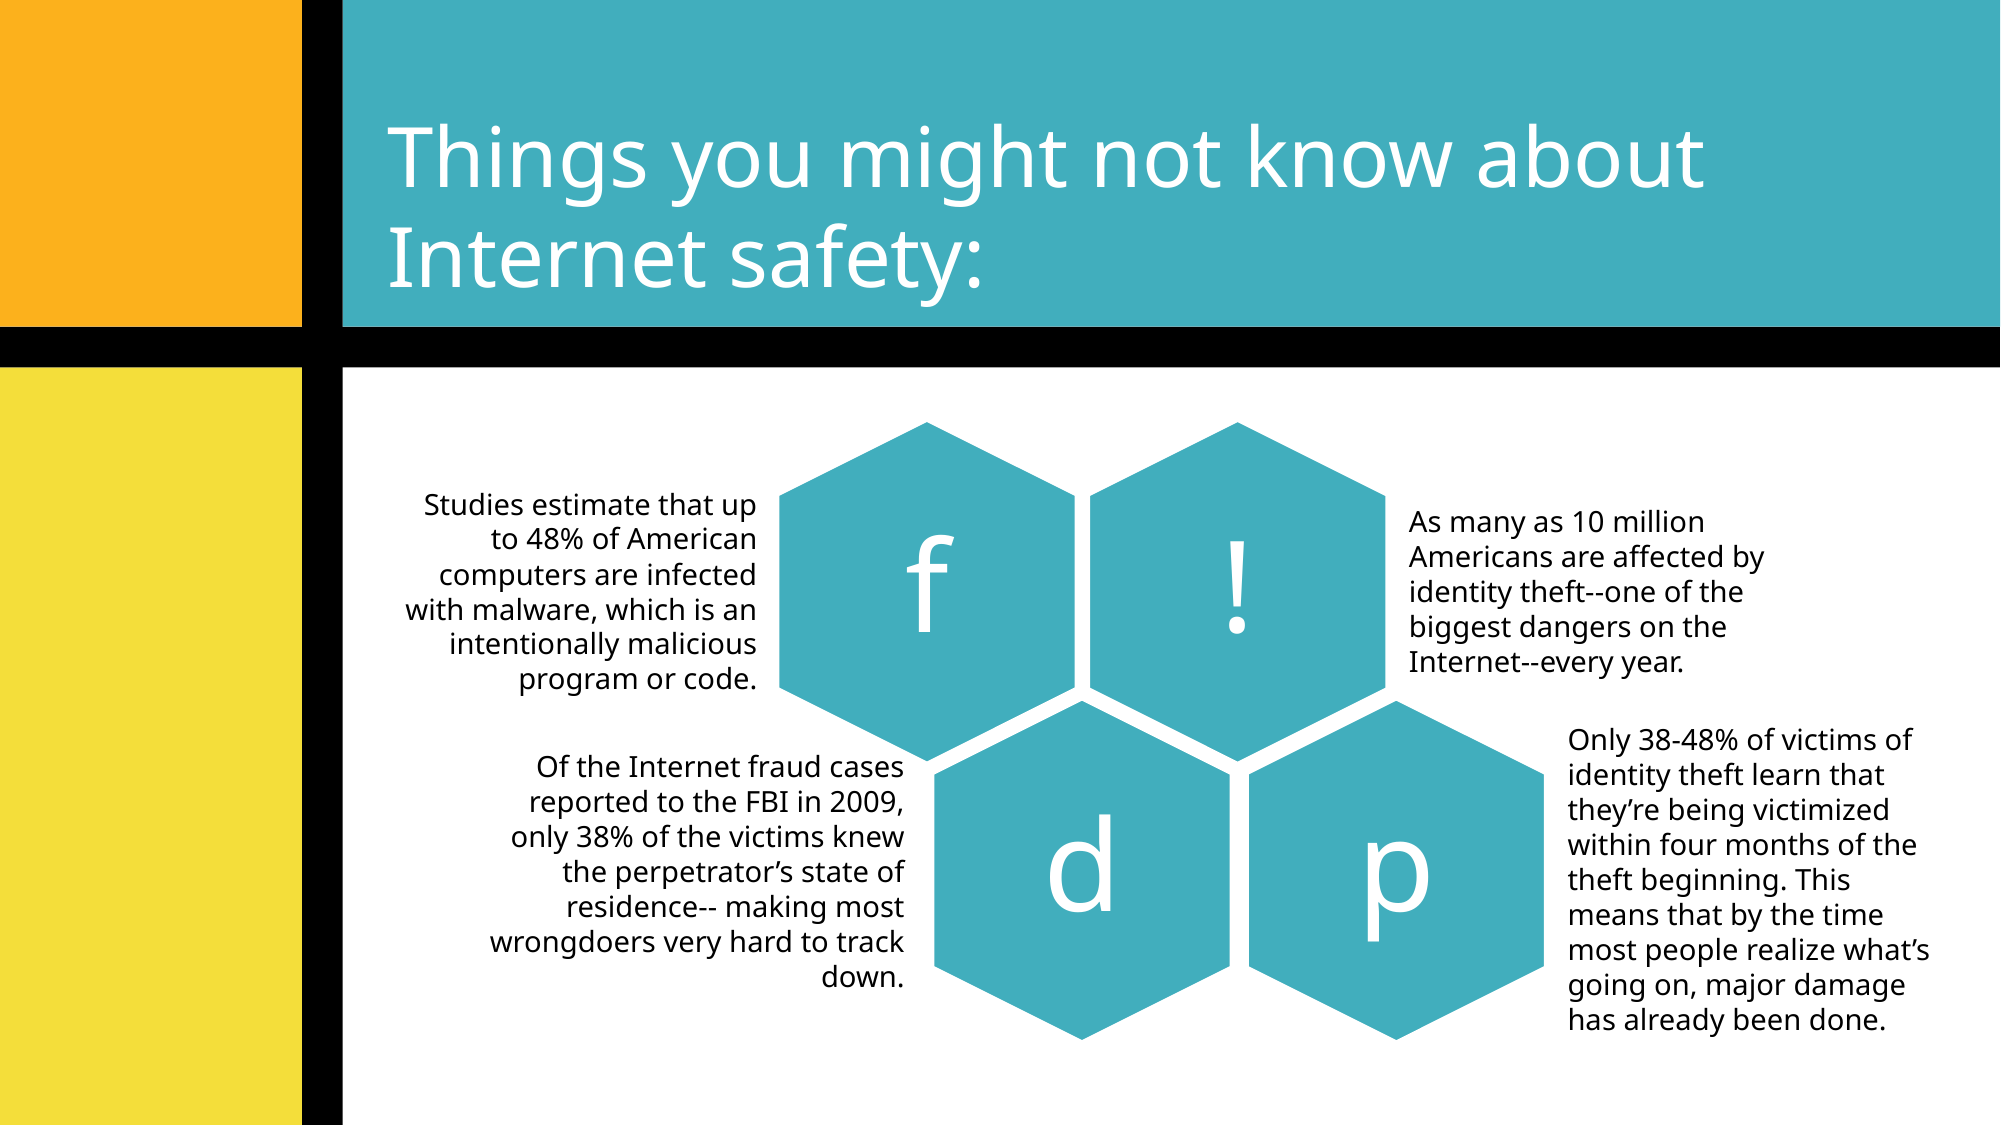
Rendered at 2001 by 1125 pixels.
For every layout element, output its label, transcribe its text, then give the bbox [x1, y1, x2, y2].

text_box Things you might not know about Internet safety: [342, 81, 2000, 327]
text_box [382, 407, 1957, 1125]
